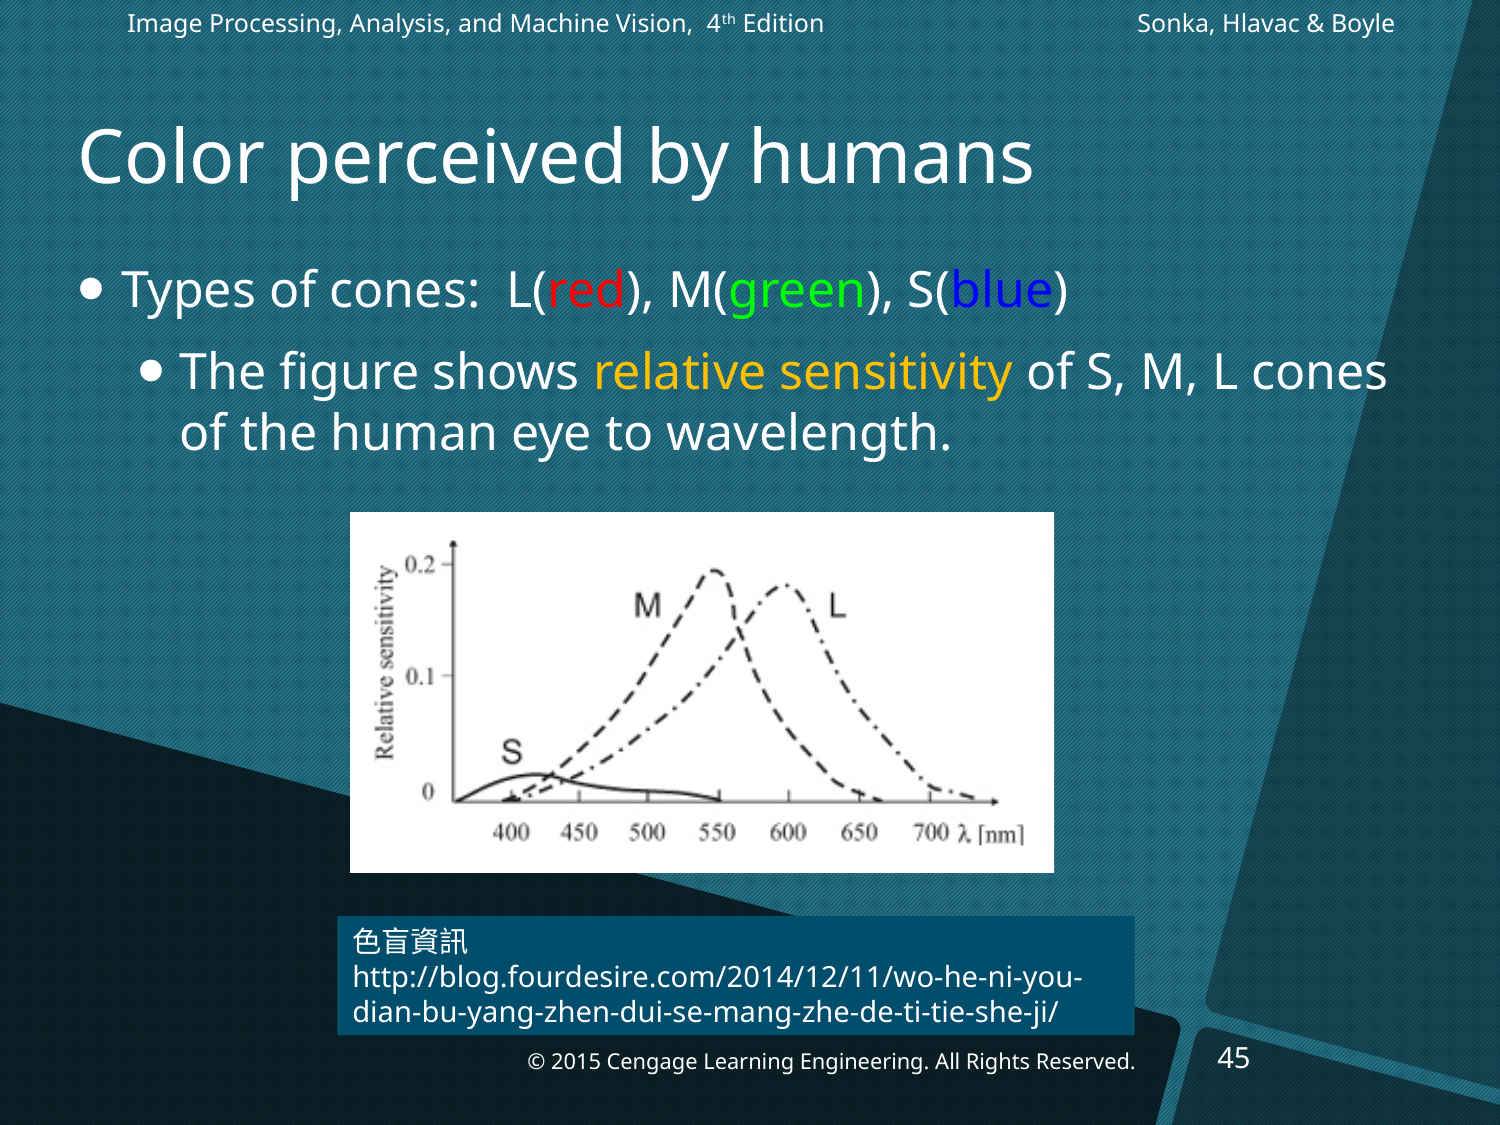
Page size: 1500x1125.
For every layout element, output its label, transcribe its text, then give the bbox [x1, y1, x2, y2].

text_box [349, 511, 1055, 874]
list Types of cones: L(red), M(green), S(blue) The figure shows relative sensitivity of S, M, L cones of the human eye to wavelength. [62, 249, 1463, 1007]
text_box 色盲資訊 http://blog.fourdesire.com/2014/12/11/wo-he-ni-you-dian-bu-yang-zhen-dui-se-mang-zhe-de-ti-tie-she-ji/ [337, 915, 1135, 1036]
title Color perceived by humans [62, 82, 1463, 225]
slide_number 45 [1202, 1024, 1463, 1094]
footer © 2015 Cengage Learning Engineering. All Rights Reserved. [512, 1032, 1163, 1093]
text_box Image Processing, Analysis, and Machine Vision, 4th Edition Sonka, Hlavac & Boyle [112, 0, 1413, 45]
